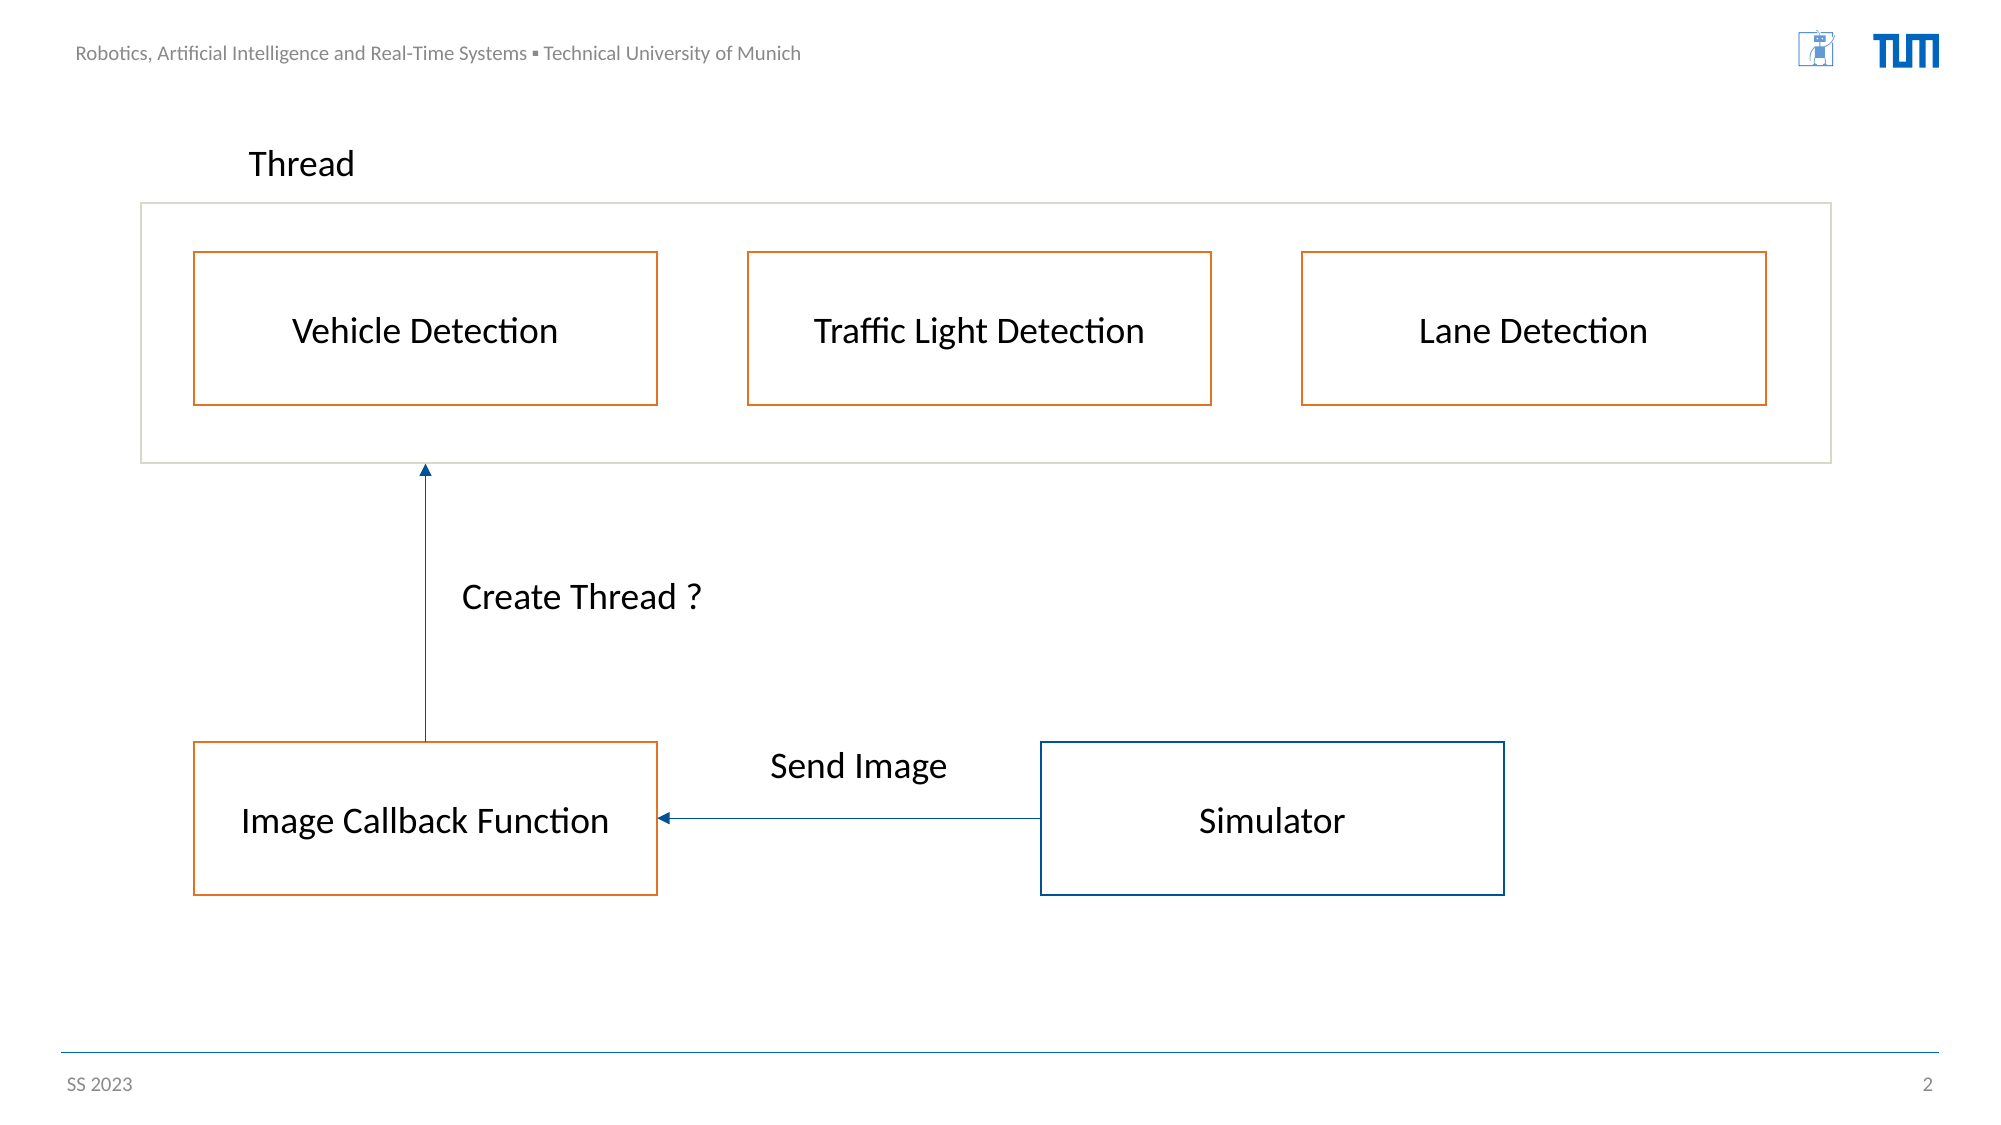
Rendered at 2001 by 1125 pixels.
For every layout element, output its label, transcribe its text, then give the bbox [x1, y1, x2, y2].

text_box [140, 203, 1832, 464]
text_box Simulator [1040, 741, 1505, 896]
slide_number 2 [1850, 1065, 1940, 1101]
text_box Send Image [743, 733, 975, 794]
text_box Create Thread ? [442, 564, 723, 625]
text_box Thread [161, 131, 443, 192]
slide_number SS 2023 [61, 1065, 173, 1101]
text_box Image Callback Function [193, 741, 658, 896]
